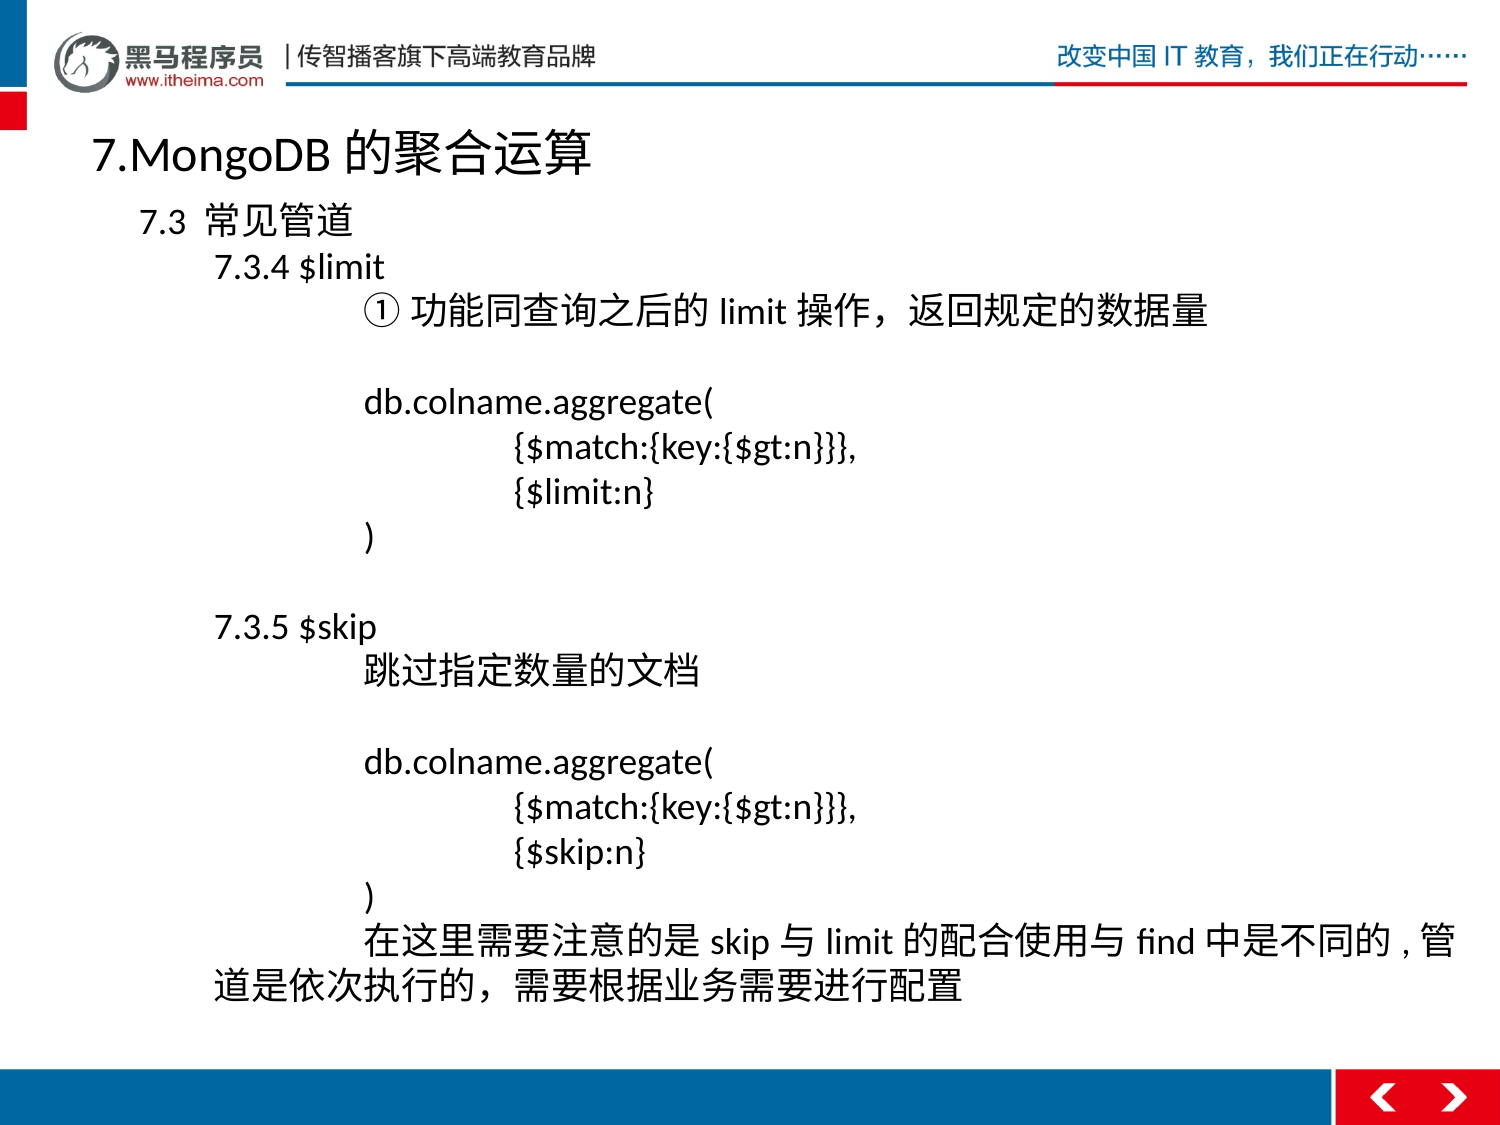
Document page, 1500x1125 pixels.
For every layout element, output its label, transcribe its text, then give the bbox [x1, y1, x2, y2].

text_box 7.MongoDB的聚合运算 [76, 113, 1427, 189]
picture [0, 0, 1500, 1125]
text_box 7.3 常见管道 7.3.4 $limit ①功能同查询之后的limit操作，返回规定的数据量 db.colname.aggregate( {$match:{key:{$gt:n}}}, {$limit:n} ) 7.3.5 $skip 跳过指定数量的文档 db.colname.aggregate( {$match:{key:{$gt:n}}}, {$skip:n} ) 在这里需要注意的是skip与limit的配合使用与find中是不同的,管道是依次执行的，需要根据业务需要进行配置 [123, 190, 1479, 1015]
